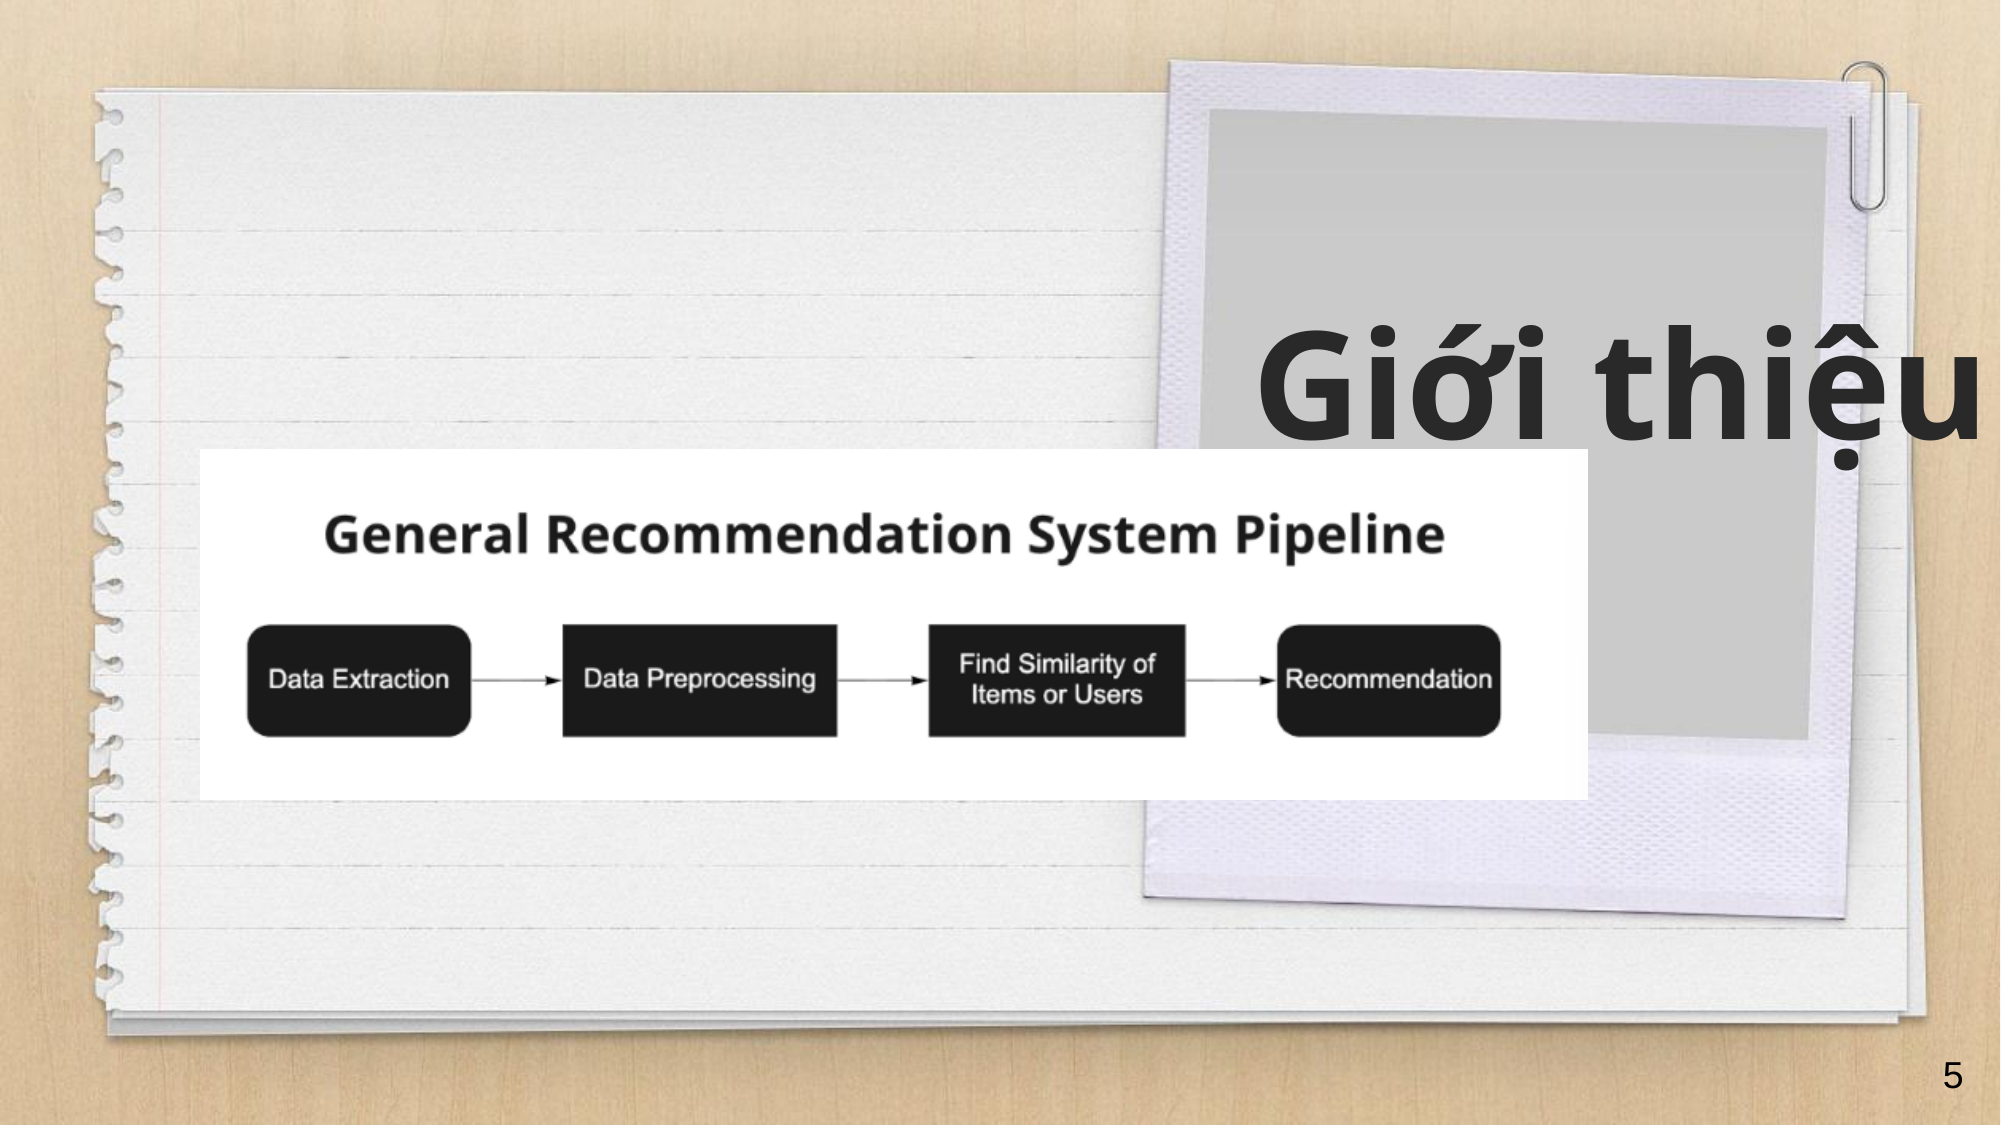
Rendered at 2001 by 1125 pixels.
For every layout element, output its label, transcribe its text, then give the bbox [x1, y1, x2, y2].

text_box Giới thiệu [1237, 282, 2000, 837]
picture [0, 0, 2001, 1125]
slide_number 5 [1906, 1022, 2000, 1125]
